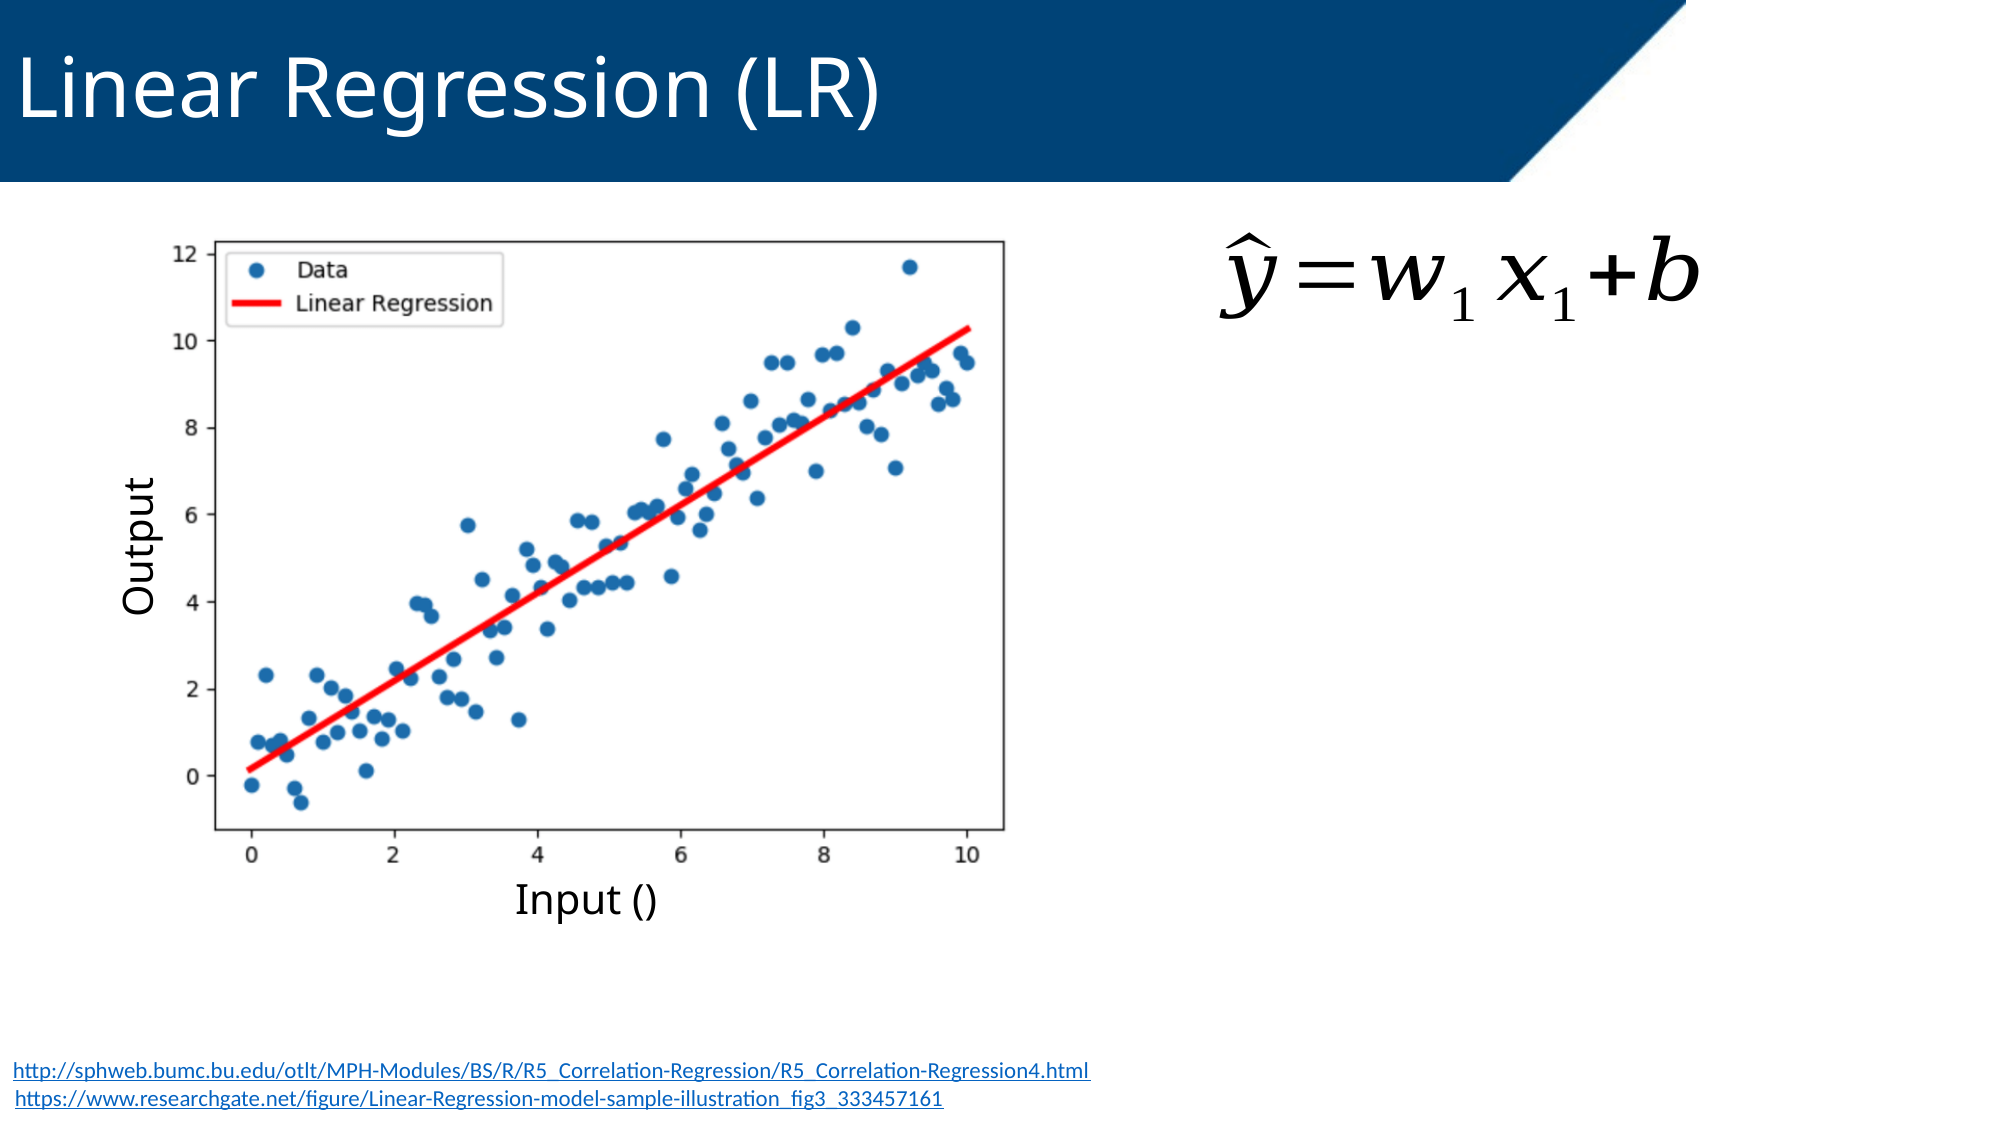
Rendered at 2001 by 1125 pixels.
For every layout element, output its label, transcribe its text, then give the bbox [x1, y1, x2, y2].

text_box http://sphweb.bumc.bu.edu/otlt/MPH-Modules/BS/R/R5_Correlation-Regression/R5_Correlation-Regression4.html [0, 1047, 1380, 1091]
text_box https://www.researchgate.net/figure/Linear-Regression-model-sample-illustration_fig3_333457161 [0, 1075, 1615, 1119]
title Linear Regression (LR) [0, 0, 1511, 182]
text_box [109, 212, 1045, 978]
picture [1511, 0, 1686, 182]
